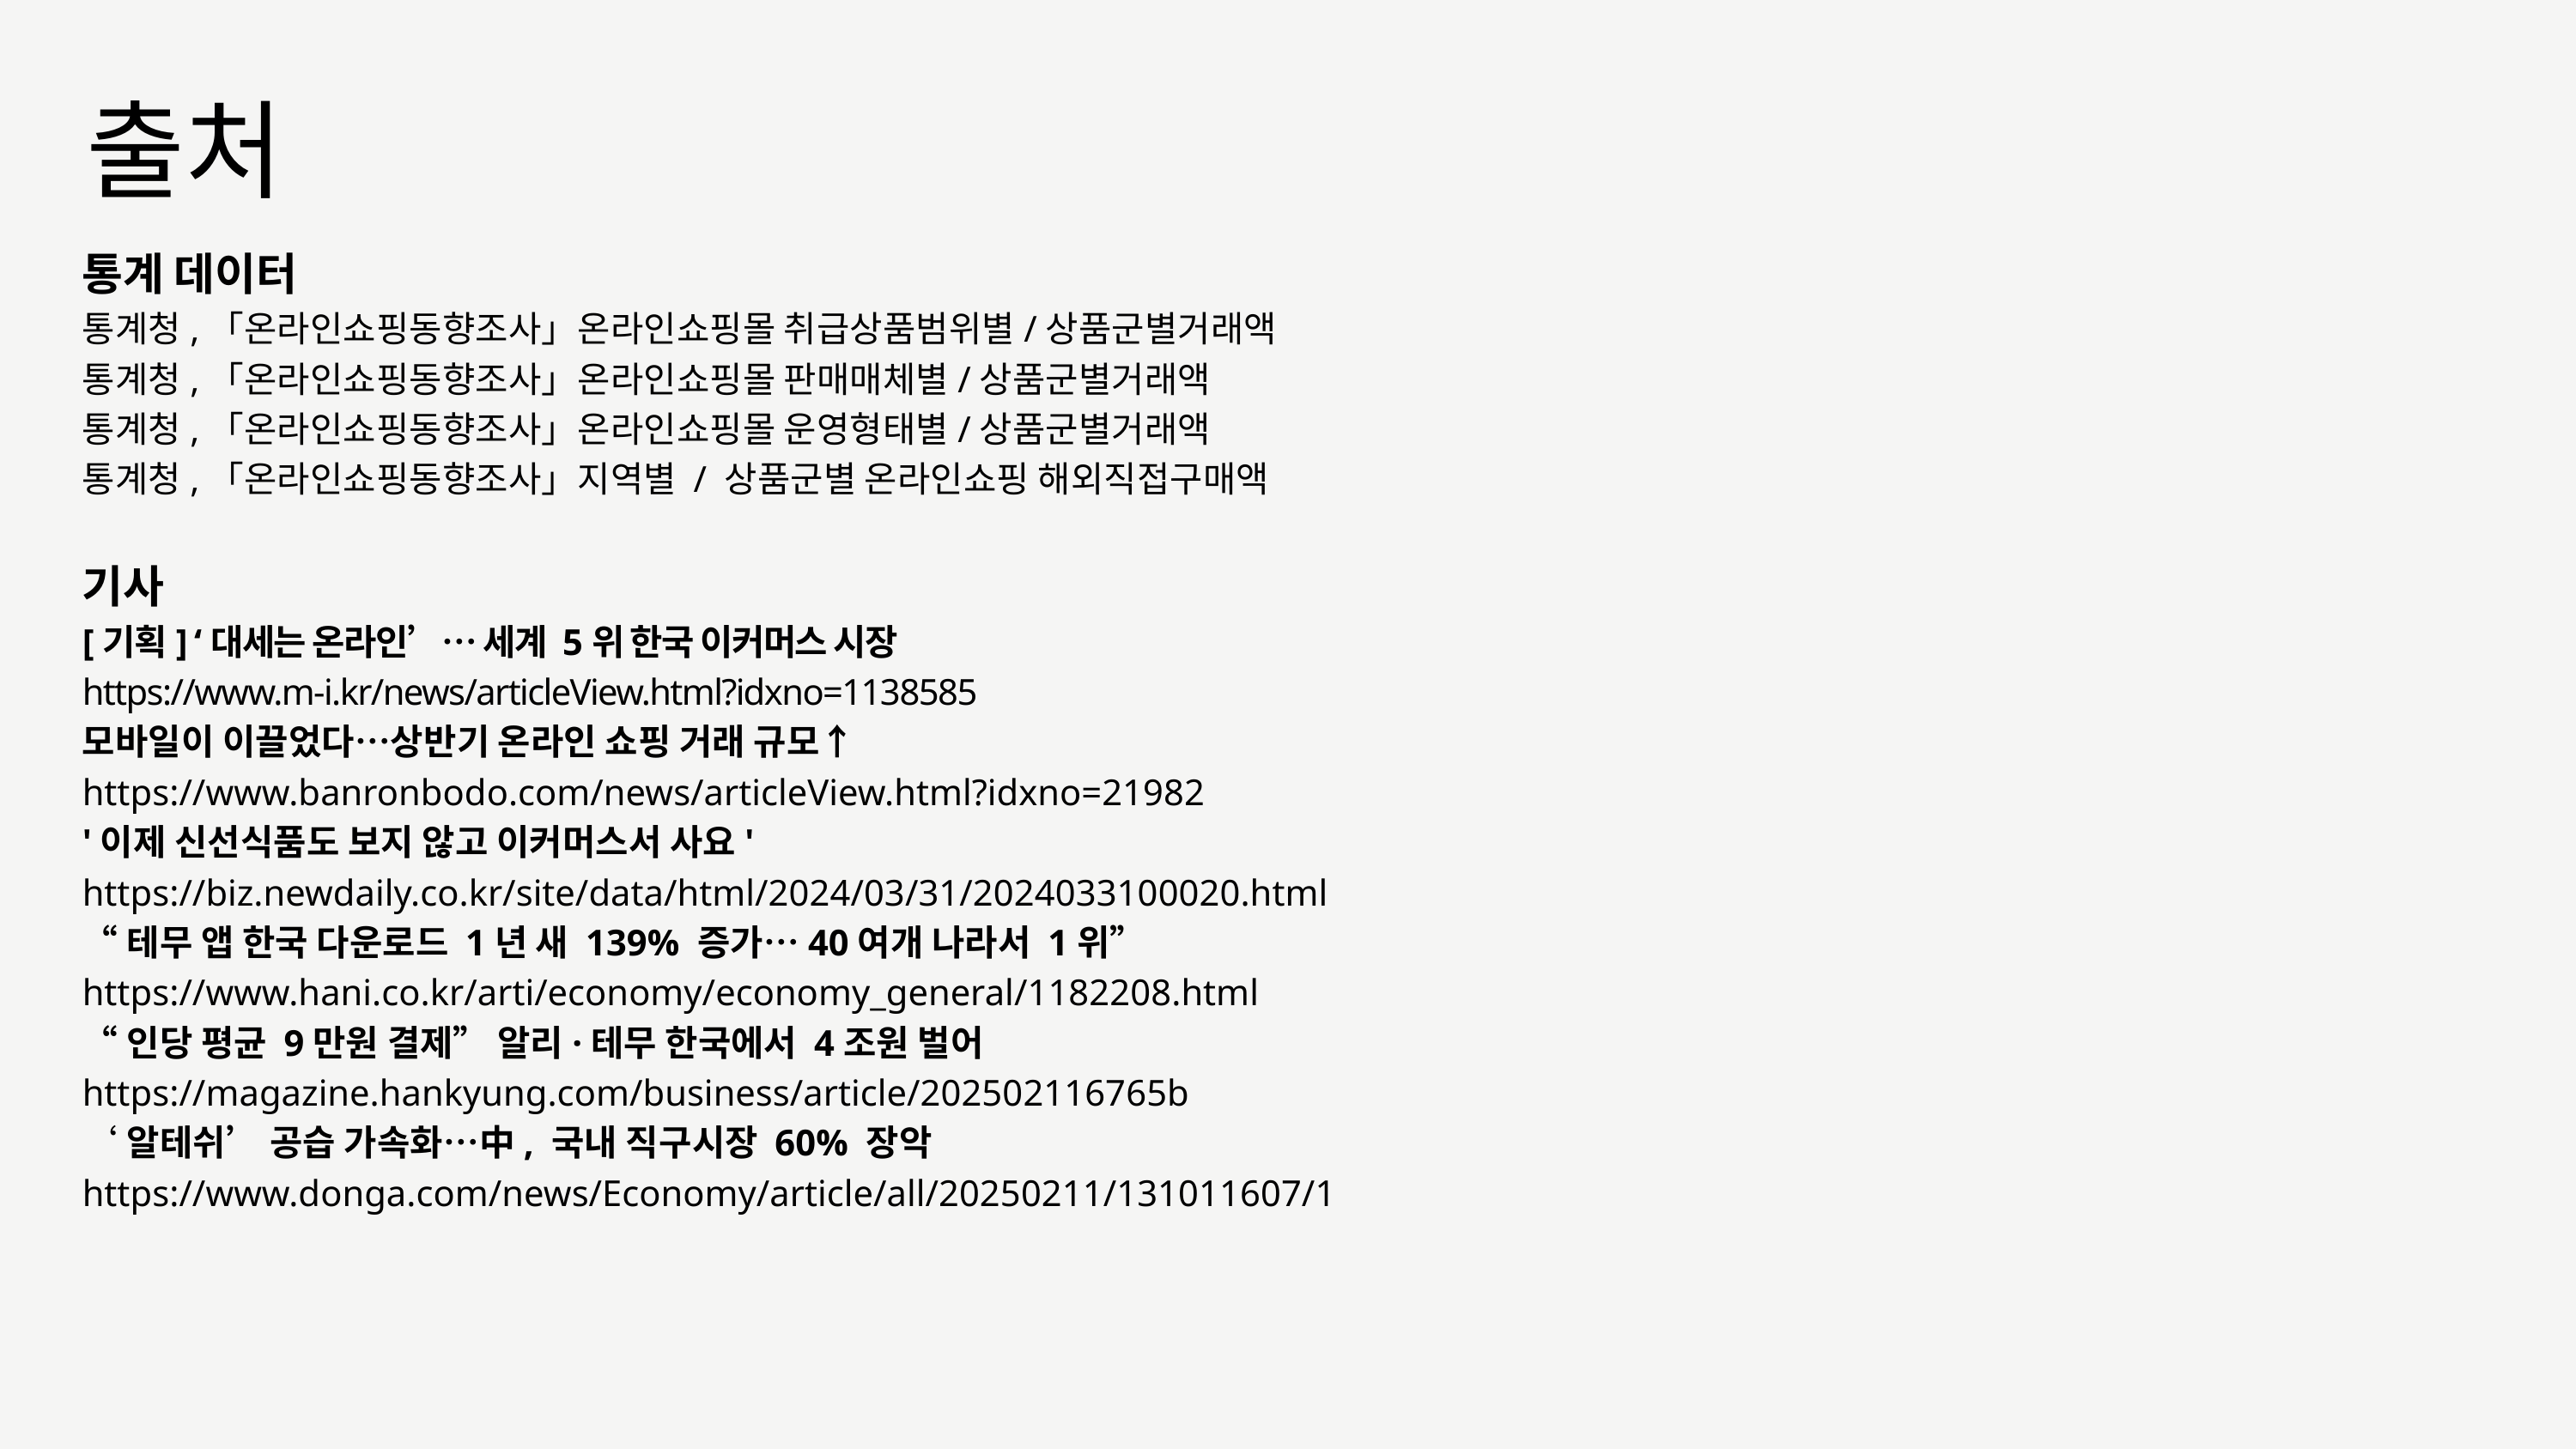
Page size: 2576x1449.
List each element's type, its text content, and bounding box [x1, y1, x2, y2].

text_box 출처 [82, 61, 289, 212]
text_box 통계 데이터 통계청,「온라인쇼핑동향조사」온라인쇼핑몰 취급상품범위별/상품군별거래액 통계청,「온라인쇼핑동향조사」온라인쇼핑몰 판매매체별/상품군별거래액 통계청,「온라인쇼핑동향조사」온라인쇼핑몰 운영형태별/상품군별거래액 통계청,「온라인쇼핑동향조사」지역별 / 상품군별 온라인쇼핑 해외직접구매액 기사 [기획] ‘대세는 온라인’… 세계 5위 한국 이커머스 시장 https://www.m-i.kr/news/articleView.html?idxno=1138585 모바일이 이끌었다…상반기 온라인 쇼핑 거래 규모↑ https://www.banronbodo.com/news/articleView.html?idxno=21982 '이제 신선식품도 보지 않고 이커머스서 사요' https://biz.newdaily.co.kr/site/data/html/2024/03/31/2024033100020.html “테무 앱 한국 다운로드 1년 새 139% 증가…40여개 나라서 1위” https://www.hani.co.kr/arti/economy/economy_general/1182208.html “인당 평균 9만원 결제” 알리·테무 한국에서 4조원 벌어 https://magazine.hankyung.com/business/article/202502116765b ‘알테쉬’ 공습 가속화…中, 국내 직구시장 60% 장악 https://www.donga.com/news/Economy/article/all/20250211/131011607/1 [82, 236, 1529, 1449]
